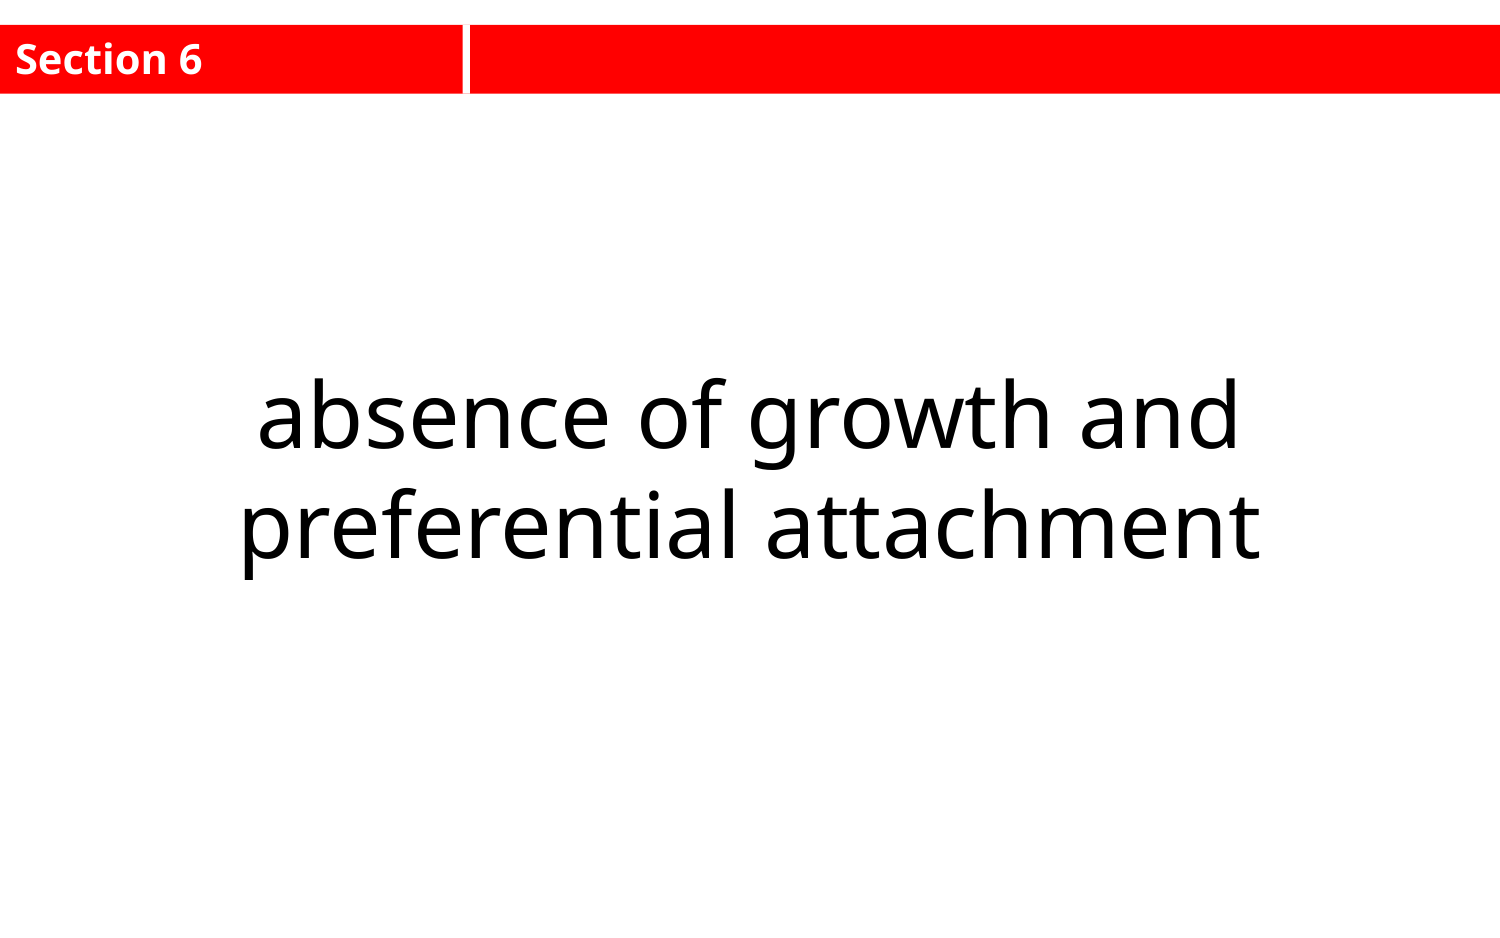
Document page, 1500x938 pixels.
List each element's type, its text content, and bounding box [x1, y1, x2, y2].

text_box absence of growth and preferential attachment [0, 350, 1500, 695]
text_box [462, 24, 470, 94]
text_box Section 6 [0, 24, 462, 94]
text_box Section 6 [470, 24, 1500, 94]
